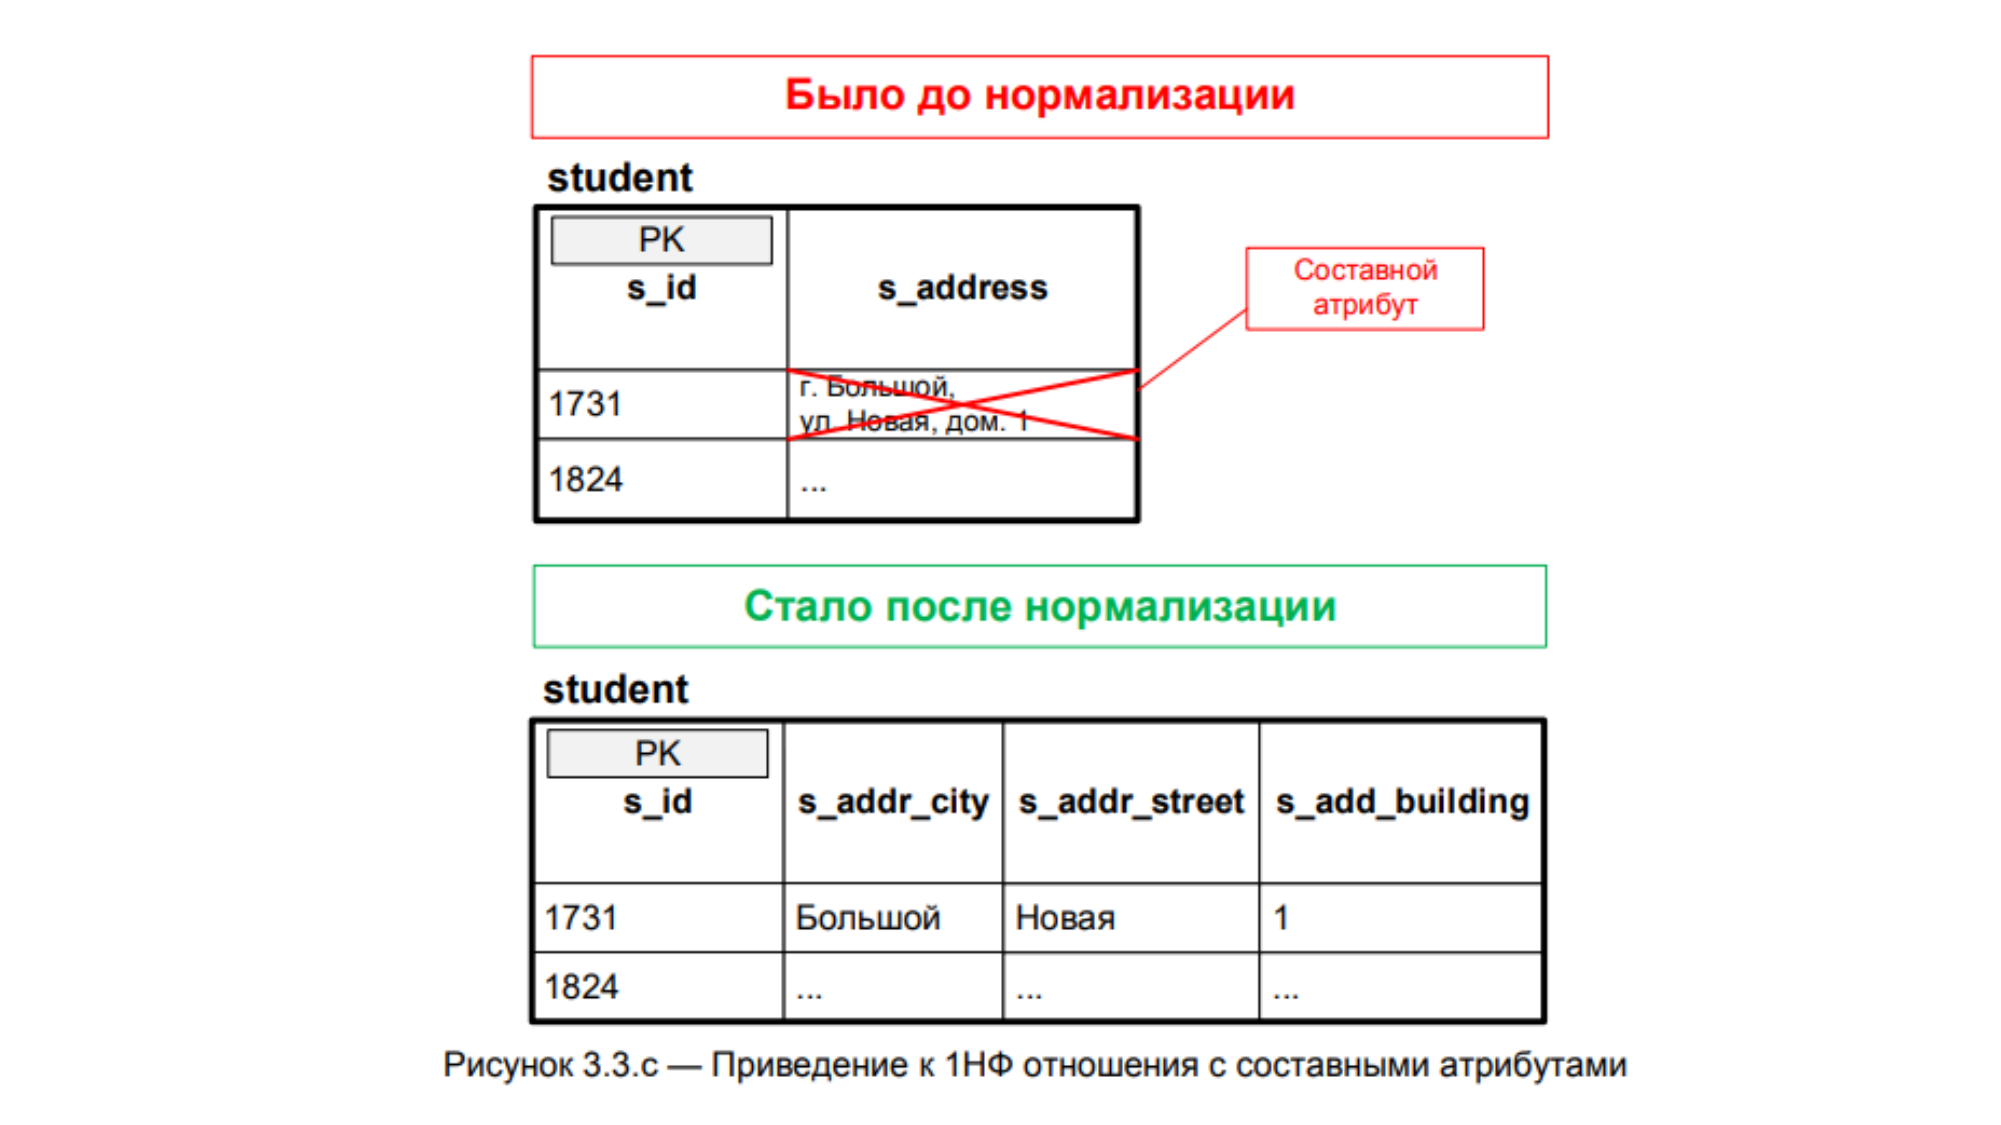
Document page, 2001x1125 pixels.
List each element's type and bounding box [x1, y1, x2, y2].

picture [435, 34, 1647, 1092]
